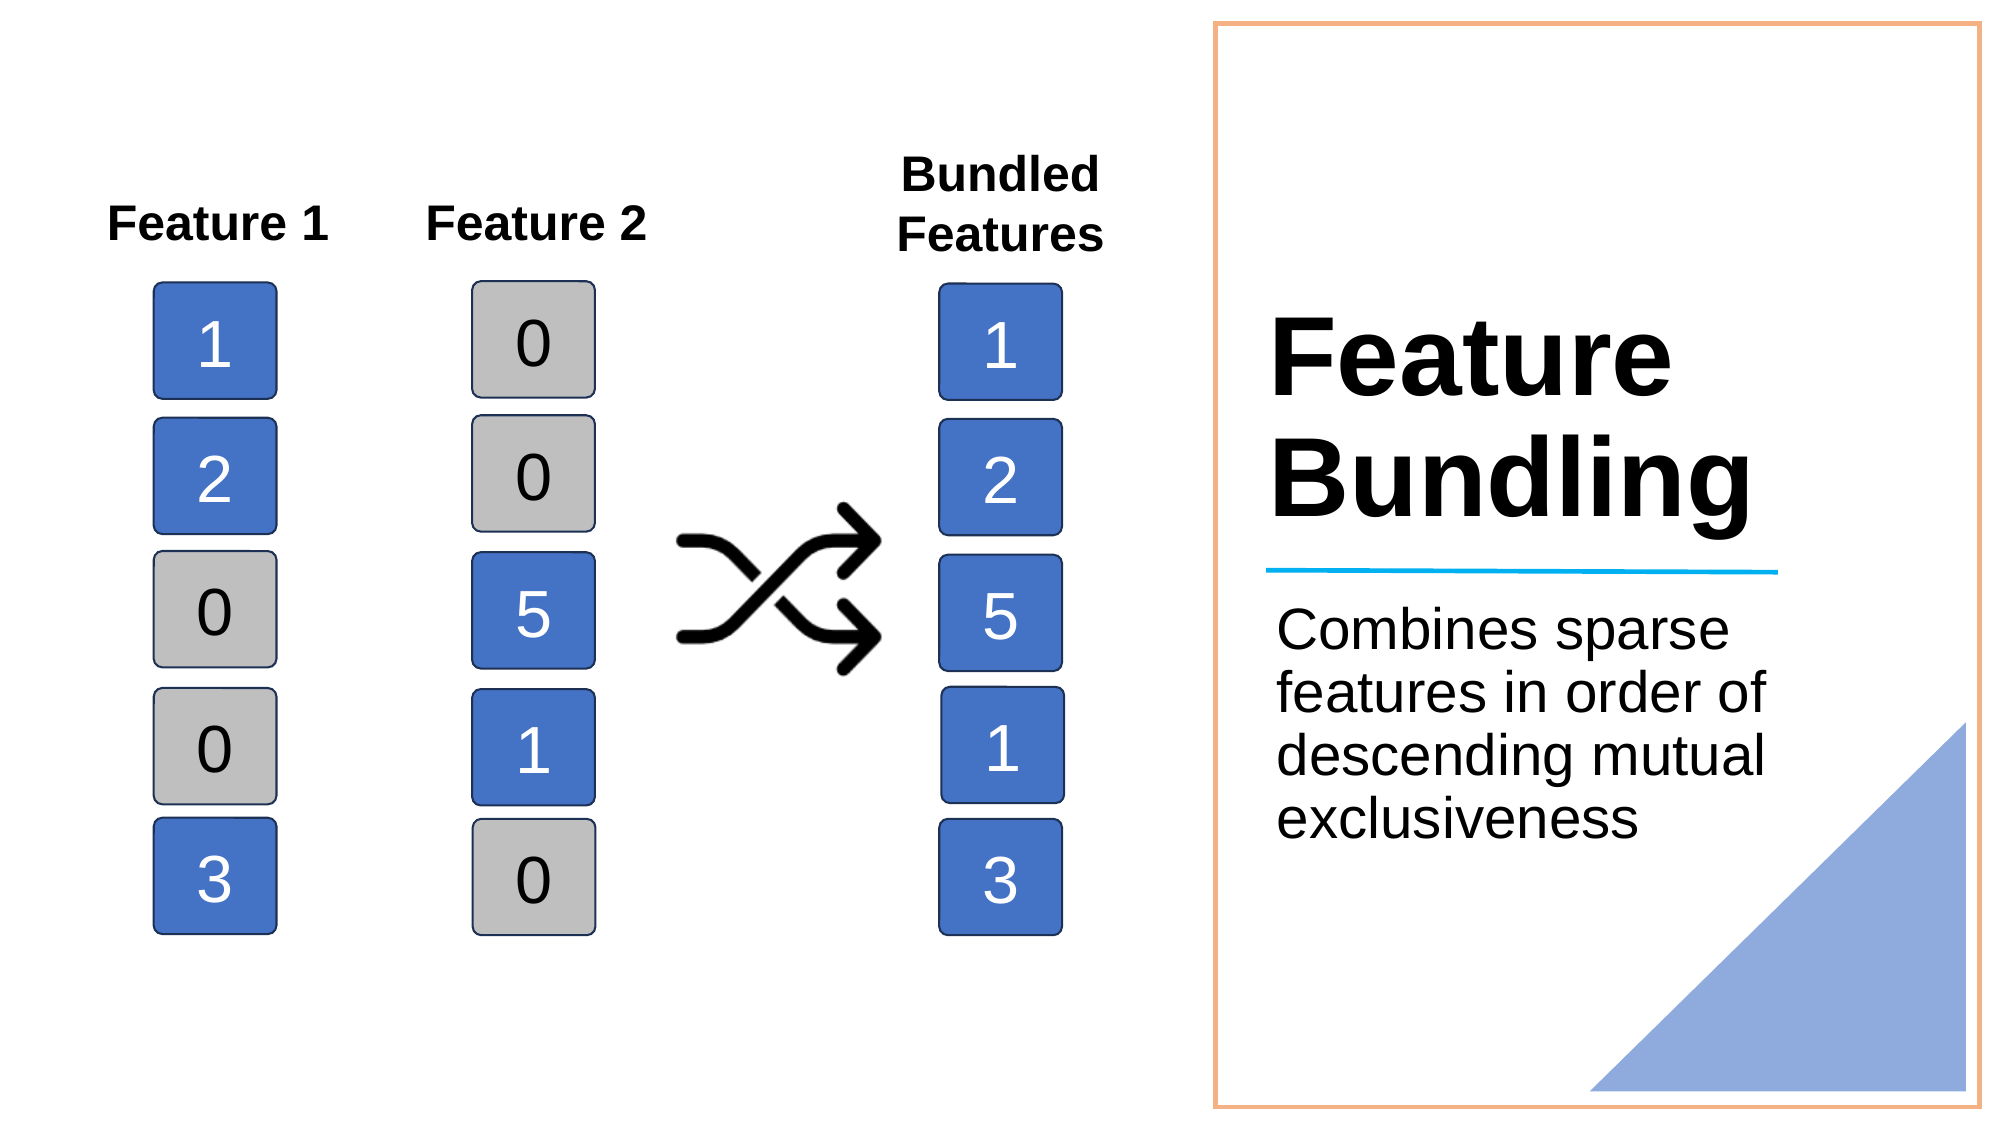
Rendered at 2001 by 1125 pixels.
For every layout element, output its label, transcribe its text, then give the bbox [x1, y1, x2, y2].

text_box [1214, 22, 1981, 1108]
text_box 2 [938, 417, 1064, 537]
text_box 2 [152, 416, 278, 536]
text_box 0 [471, 414, 596, 533]
text_box Feature 2 [400, 183, 673, 258]
text_box 0 [471, 817, 597, 937]
picture [672, 479, 886, 699]
text_box 3 [938, 817, 1064, 937]
text_box 3 [152, 816, 278, 936]
text_box 0 [471, 280, 596, 399]
text_box Feature 1 [81, 183, 355, 258]
text_box 0 [152, 549, 278, 669]
text_box 1 [940, 685, 1066, 805]
text_box 1 [152, 281, 278, 400]
text_box 0 [152, 686, 278, 806]
text_box 5 [938, 553, 1064, 673]
text_box 1 [938, 282, 1064, 401]
text_box Bundled Features [864, 134, 1137, 269]
text_box 5 [471, 551, 596, 670]
text_box 1 [471, 688, 596, 807]
